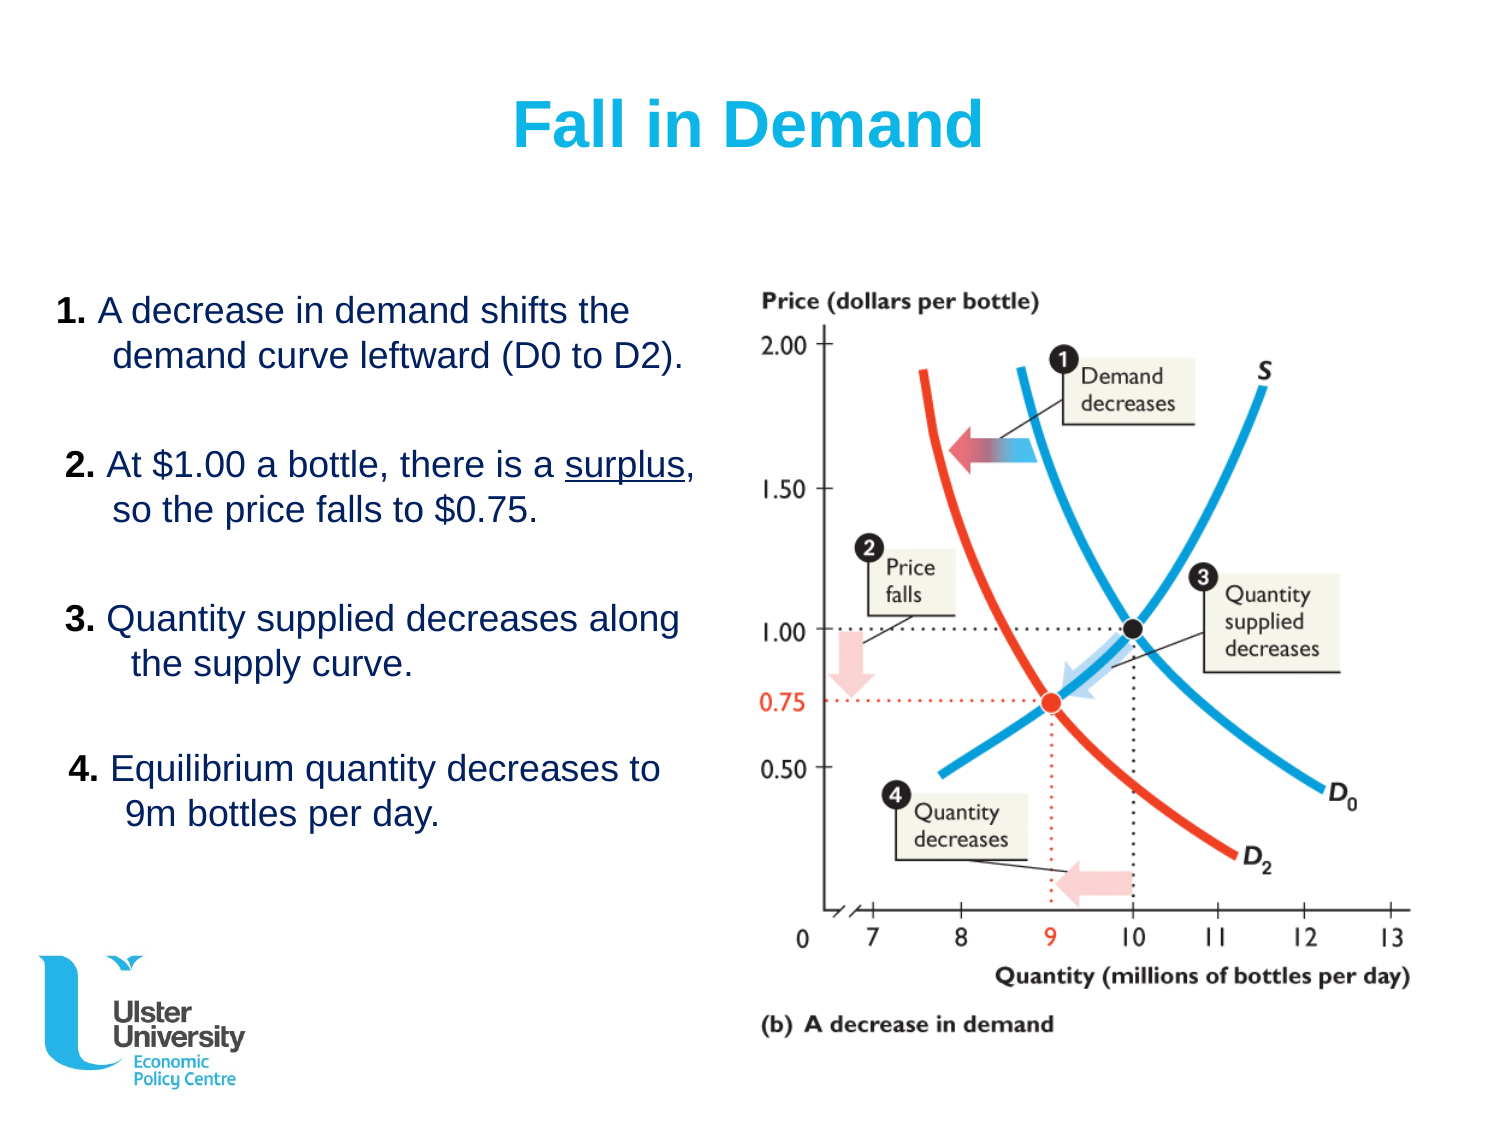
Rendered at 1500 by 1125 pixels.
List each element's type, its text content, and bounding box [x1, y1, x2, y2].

text_box 1. A decrease in demand shifts the demand curve leftward (D0 to D2). [12, 278, 705, 432]
text_box 3. Quantity supplied decreases along the supply curve. [12, 586, 705, 762]
title Fall in Demand [75, 74, 1424, 167]
picture [5, 923, 278, 1118]
text_box 4. Equilibrium quantity decreases to 9m bottles per day. [24, 736, 688, 874]
picture [712, 272, 1453, 1060]
text_box 2. At $1.00 a bottle, there is a surplus, so the price falls to $0.75. [12, 432, 705, 586]
